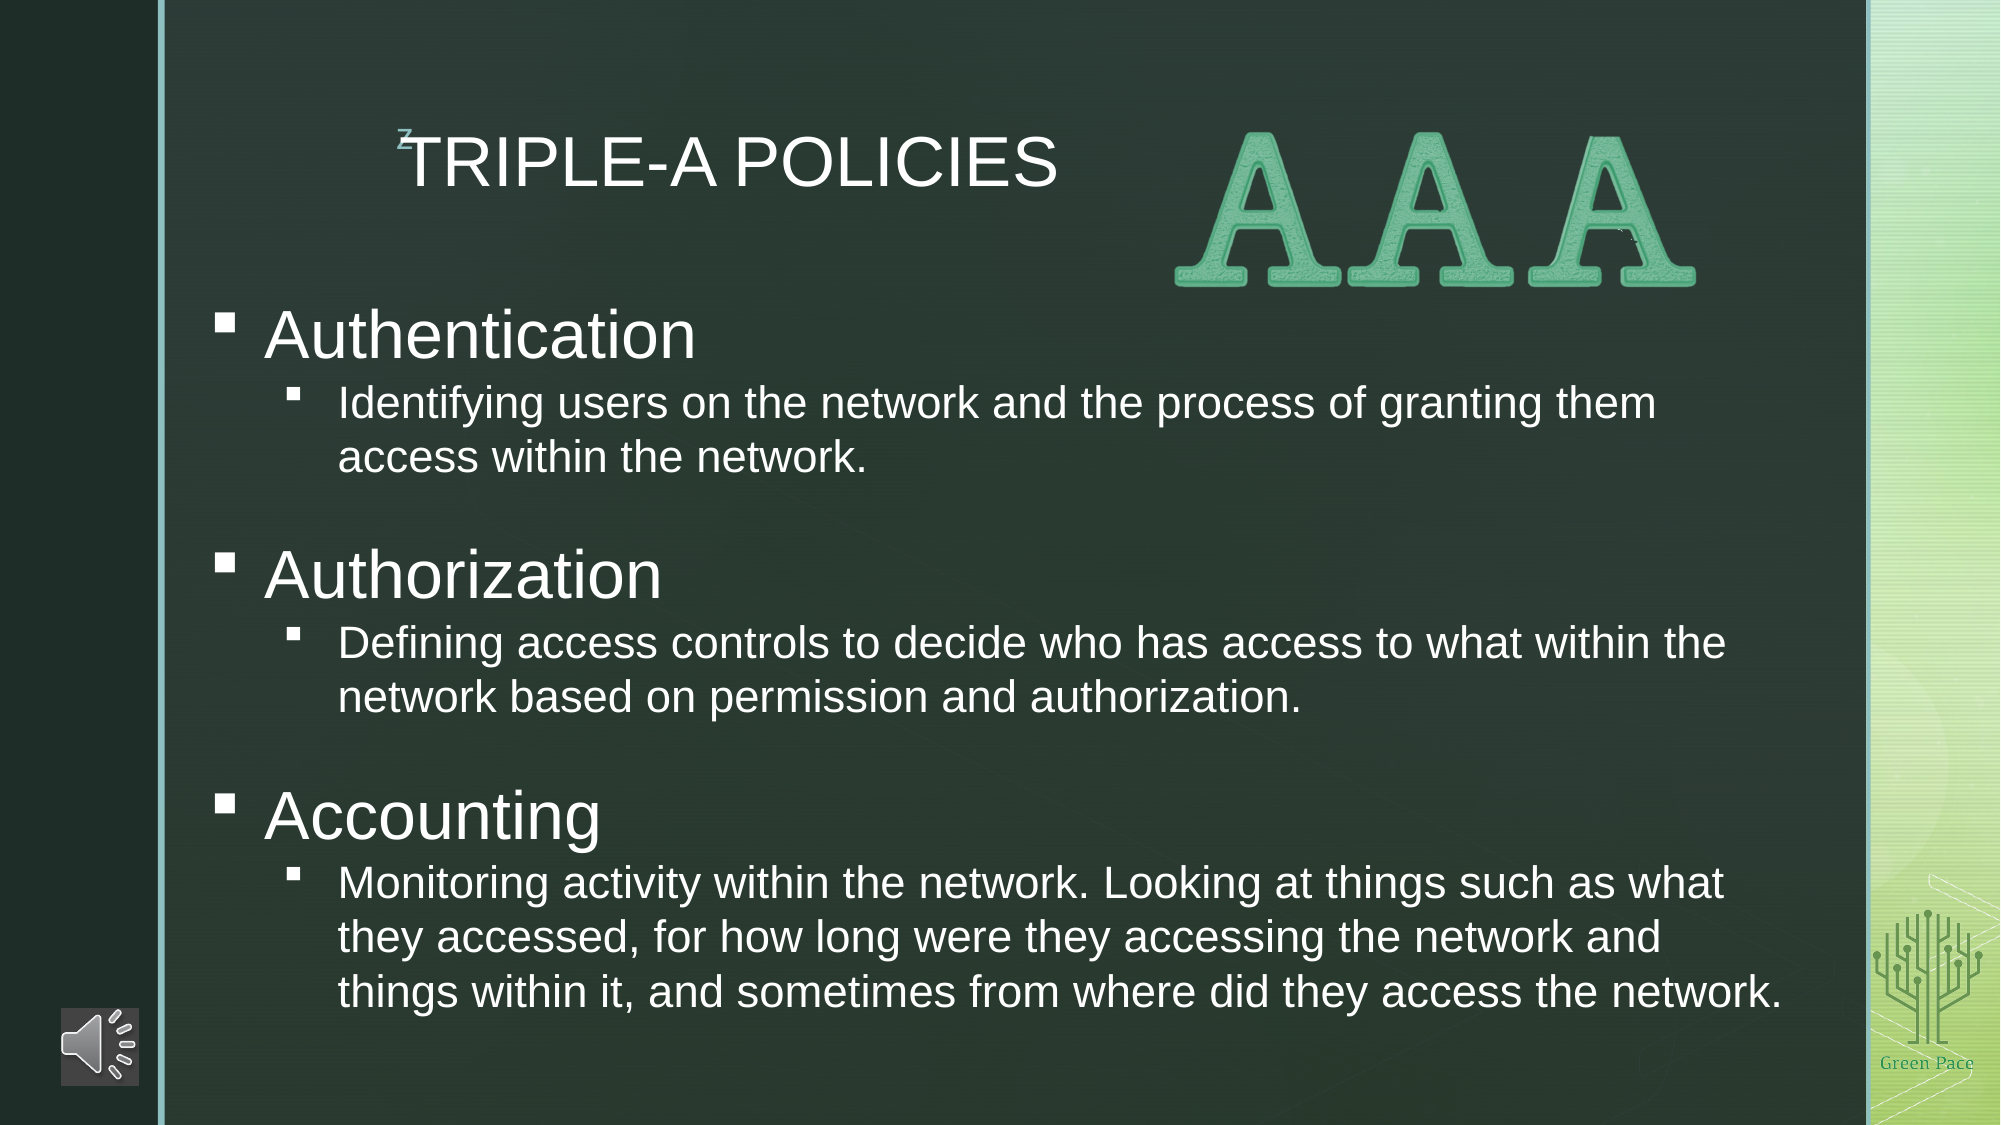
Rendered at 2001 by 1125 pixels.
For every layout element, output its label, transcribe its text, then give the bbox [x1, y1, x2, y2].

picture [1854, 0, 2001, 1125]
picture [1152, 119, 1721, 296]
title TRIPLE-A POLICIES [0, 75, 1076, 252]
list Authentication Identifying users on the network and the process of granting them access within the network. Authorization Defining access controls to decide who has access to what within the network based on permission and authorization. Accounting Monitoring activity within the network. Looking at things such as what they accessed, for how long were they accessing the network and things within it, and sometimes from where did they access the network. [194, 242, 1803, 1050]
picture [60, 1006, 141, 1087]
